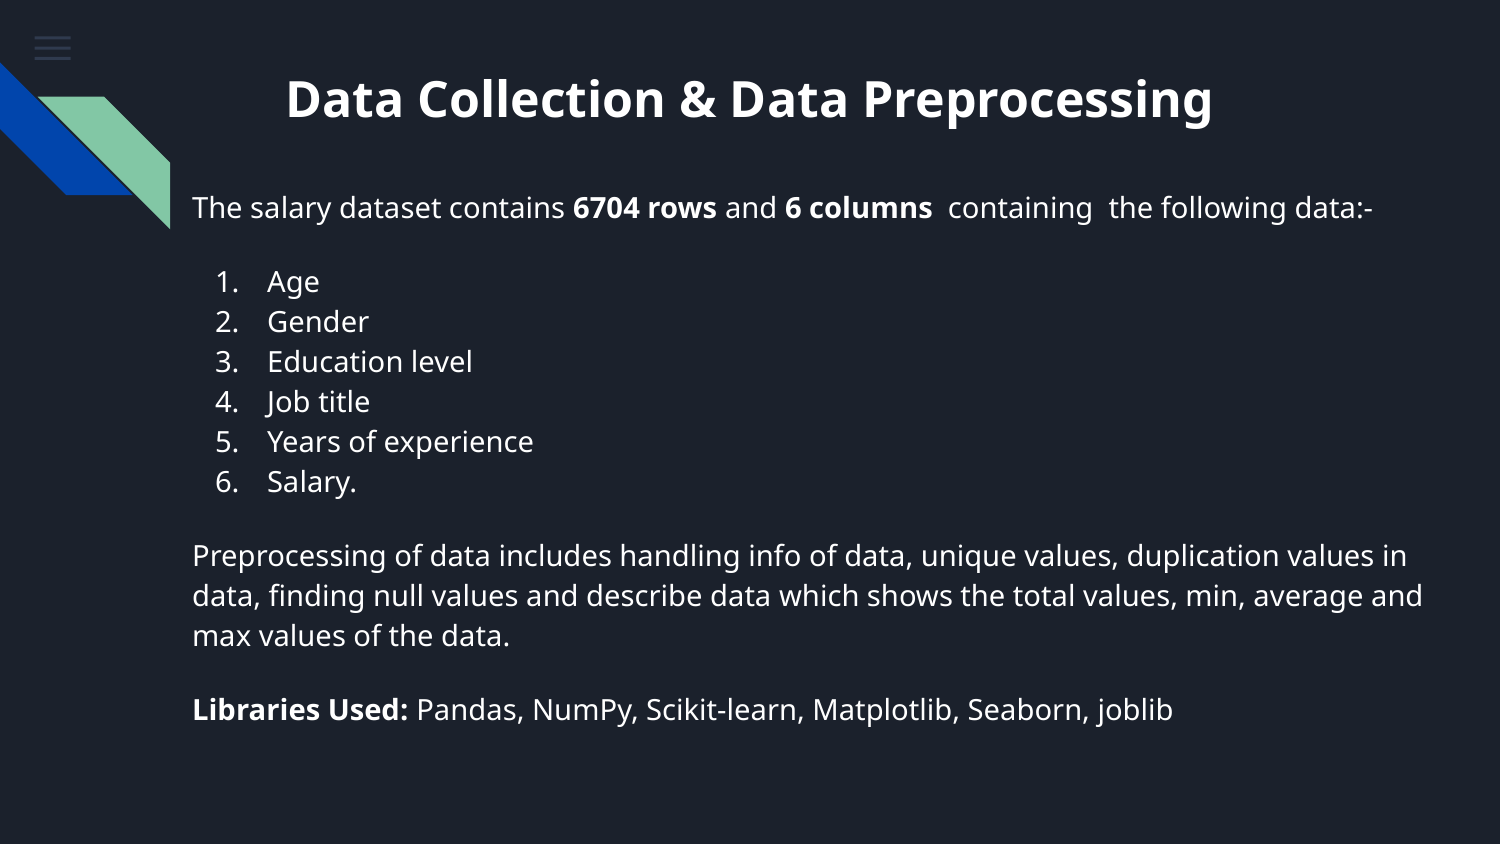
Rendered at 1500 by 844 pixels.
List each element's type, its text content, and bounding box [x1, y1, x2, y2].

title Data Collection & Data Preprocessing [210, 0, 1290, 169]
list The salary dataset contains 6704 rows and 6 columns containing the following data:- Age Gender Education level Job title Years of experience Salary. Preprocessing of data includes handling info of data, unique values, duplication values in data, finding null values and describe data which shows the total values, min, average and max values of the data. Libraries Used: Pandas, NumPy, Scikit-learn, Matplotlib, Seaborn, joblib [177, 169, 1460, 802]
